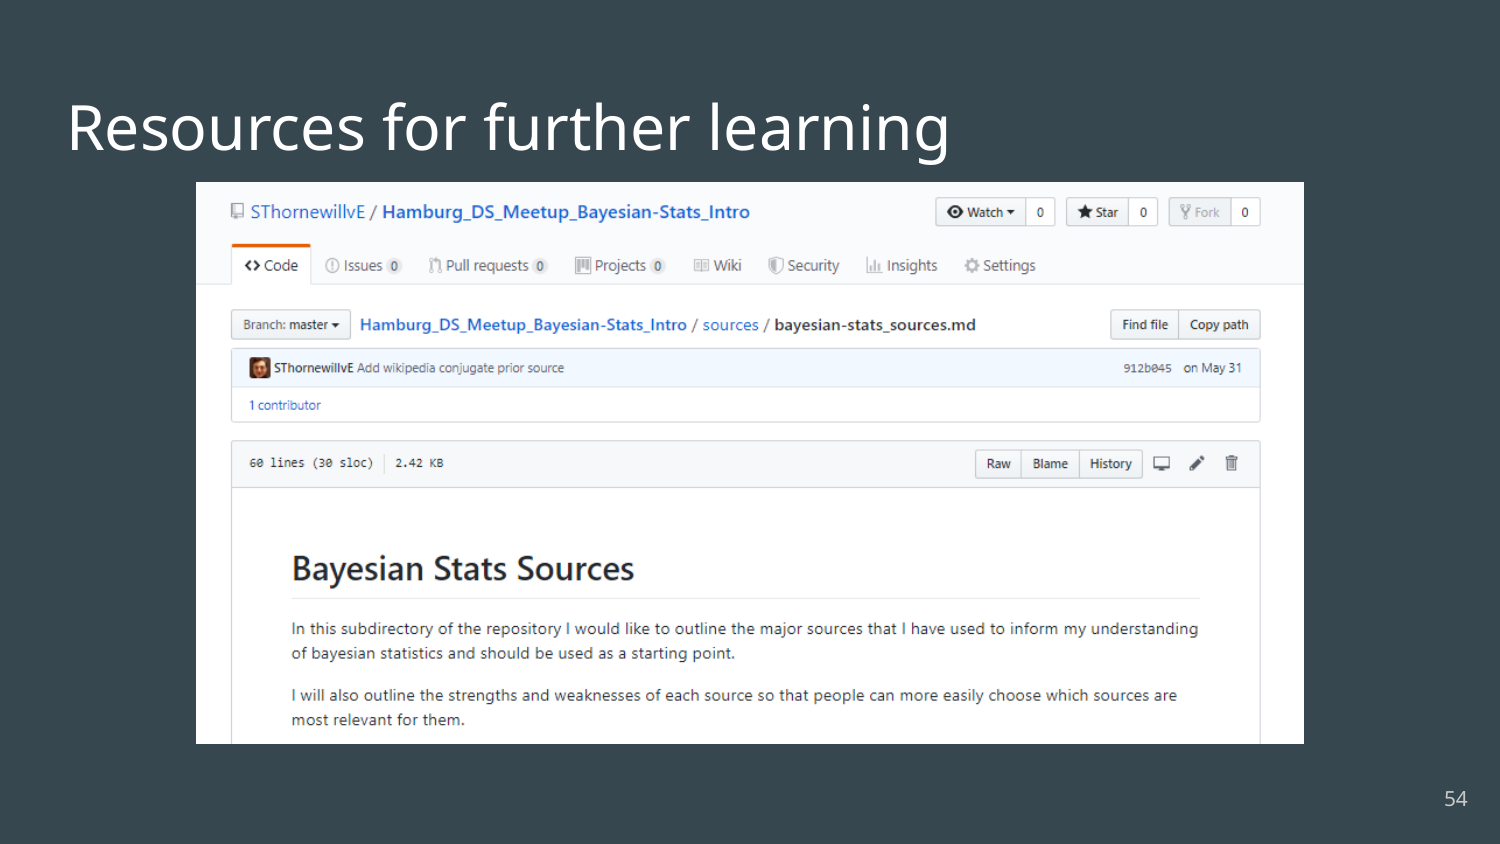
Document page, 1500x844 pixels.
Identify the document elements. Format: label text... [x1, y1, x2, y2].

slide_number ‹#› [1392, 767, 1483, 833]
picture [196, 182, 1304, 744]
title Resources for further learning [51, 72, 1449, 167]
